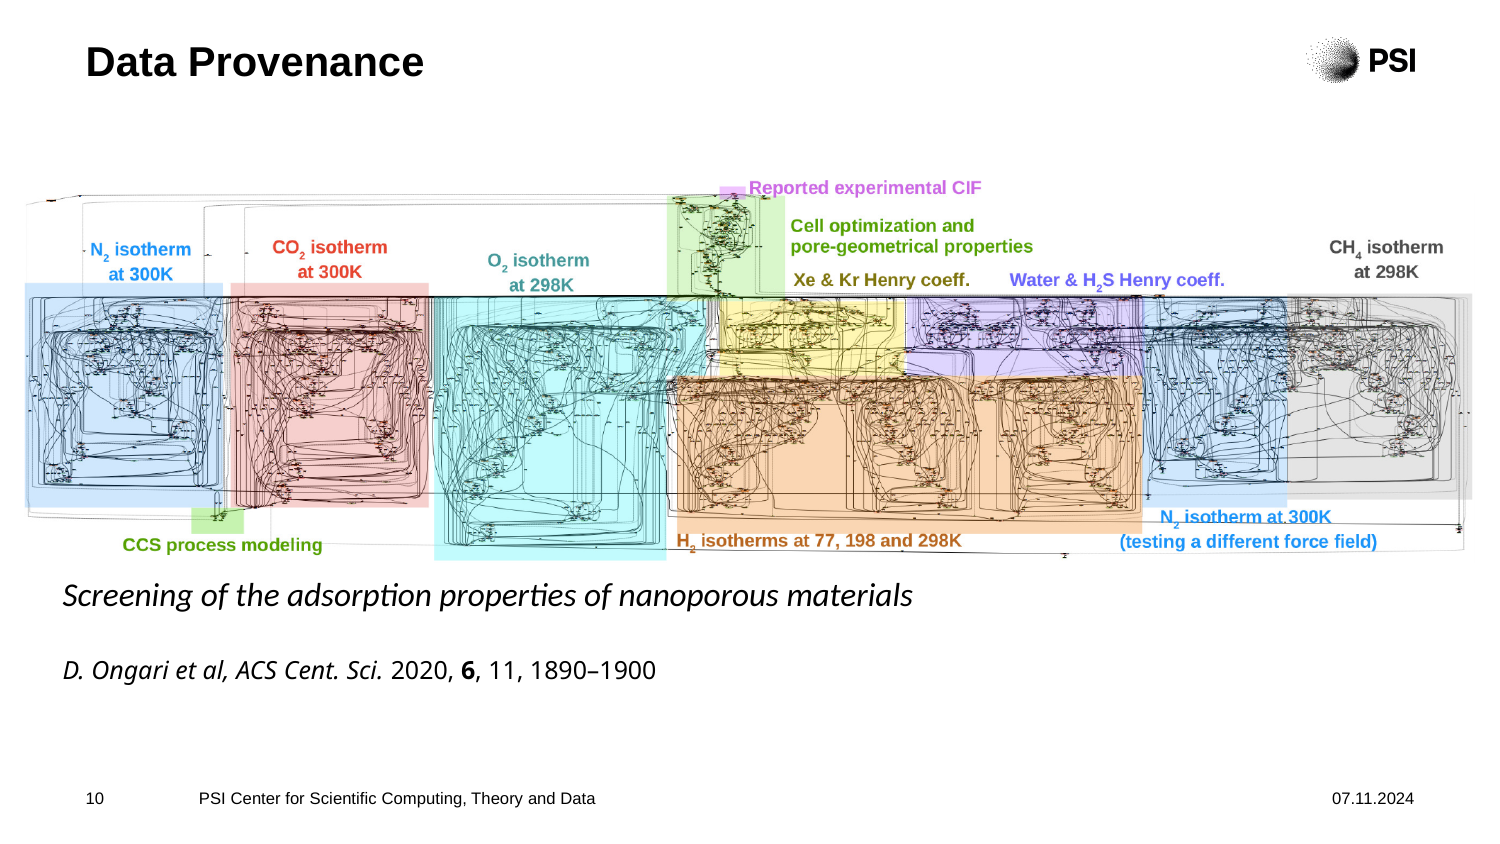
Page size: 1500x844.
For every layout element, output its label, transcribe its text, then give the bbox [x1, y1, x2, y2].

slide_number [1215, 787, 1415, 820]
text_box Screening of the adsorption properties of nanoporous materials [47, 571, 1049, 640]
footer PSI Center for Scientific Computing, Theory and Data [198, 787, 1189, 806]
slide_number ‹#› [85, 787, 173, 806]
picture [24, 179, 1476, 563]
picture [1306, 37, 1415, 83]
title Data Provenance [85, 34, 1189, 93]
text_box D. Ongari et al, ACS Cent. Sci. 2020, 6, 11, 1890–1900 [47, 639, 704, 700]
